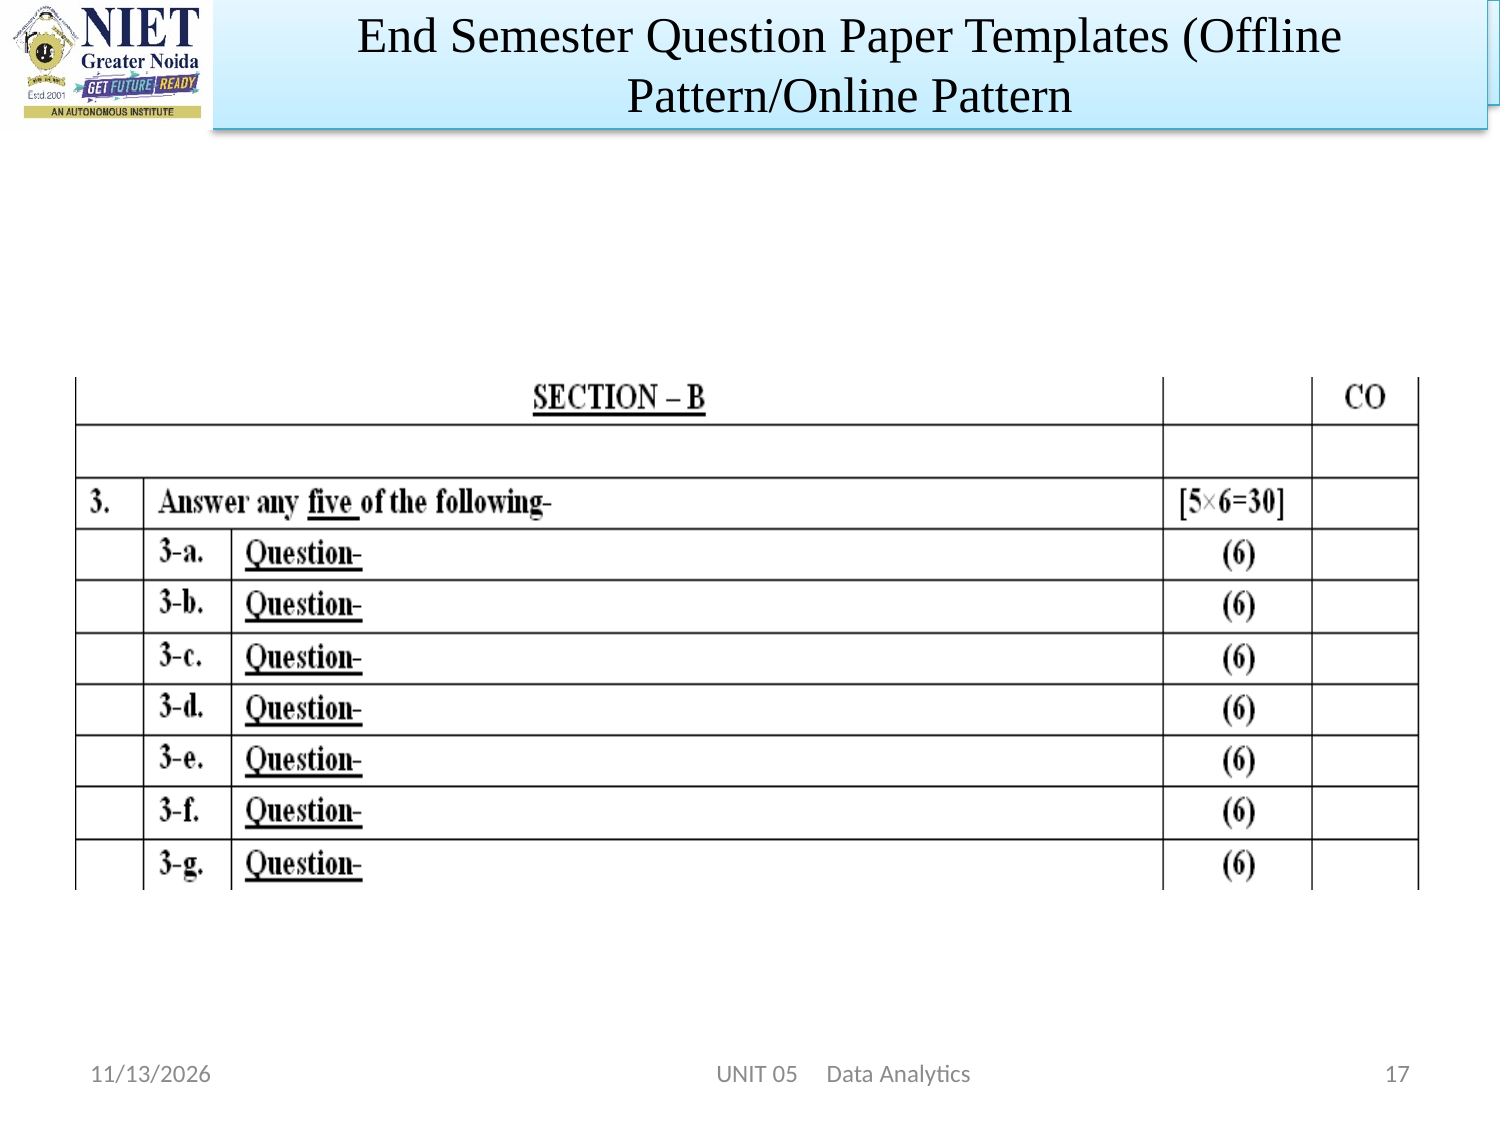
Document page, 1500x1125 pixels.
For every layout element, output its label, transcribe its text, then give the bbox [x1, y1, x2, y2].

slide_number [75, 1042, 425, 1103]
picture [0, 0, 213, 130]
title End Semester Question Paper Templates (Offline Pattern/Online Pattern [215, 0, 1488, 130]
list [74, 377, 1426, 890]
footer UNIT 05 Data Analytics [512, 1042, 1074, 1103]
slide_number 17 [1074, 1042, 1425, 1103]
